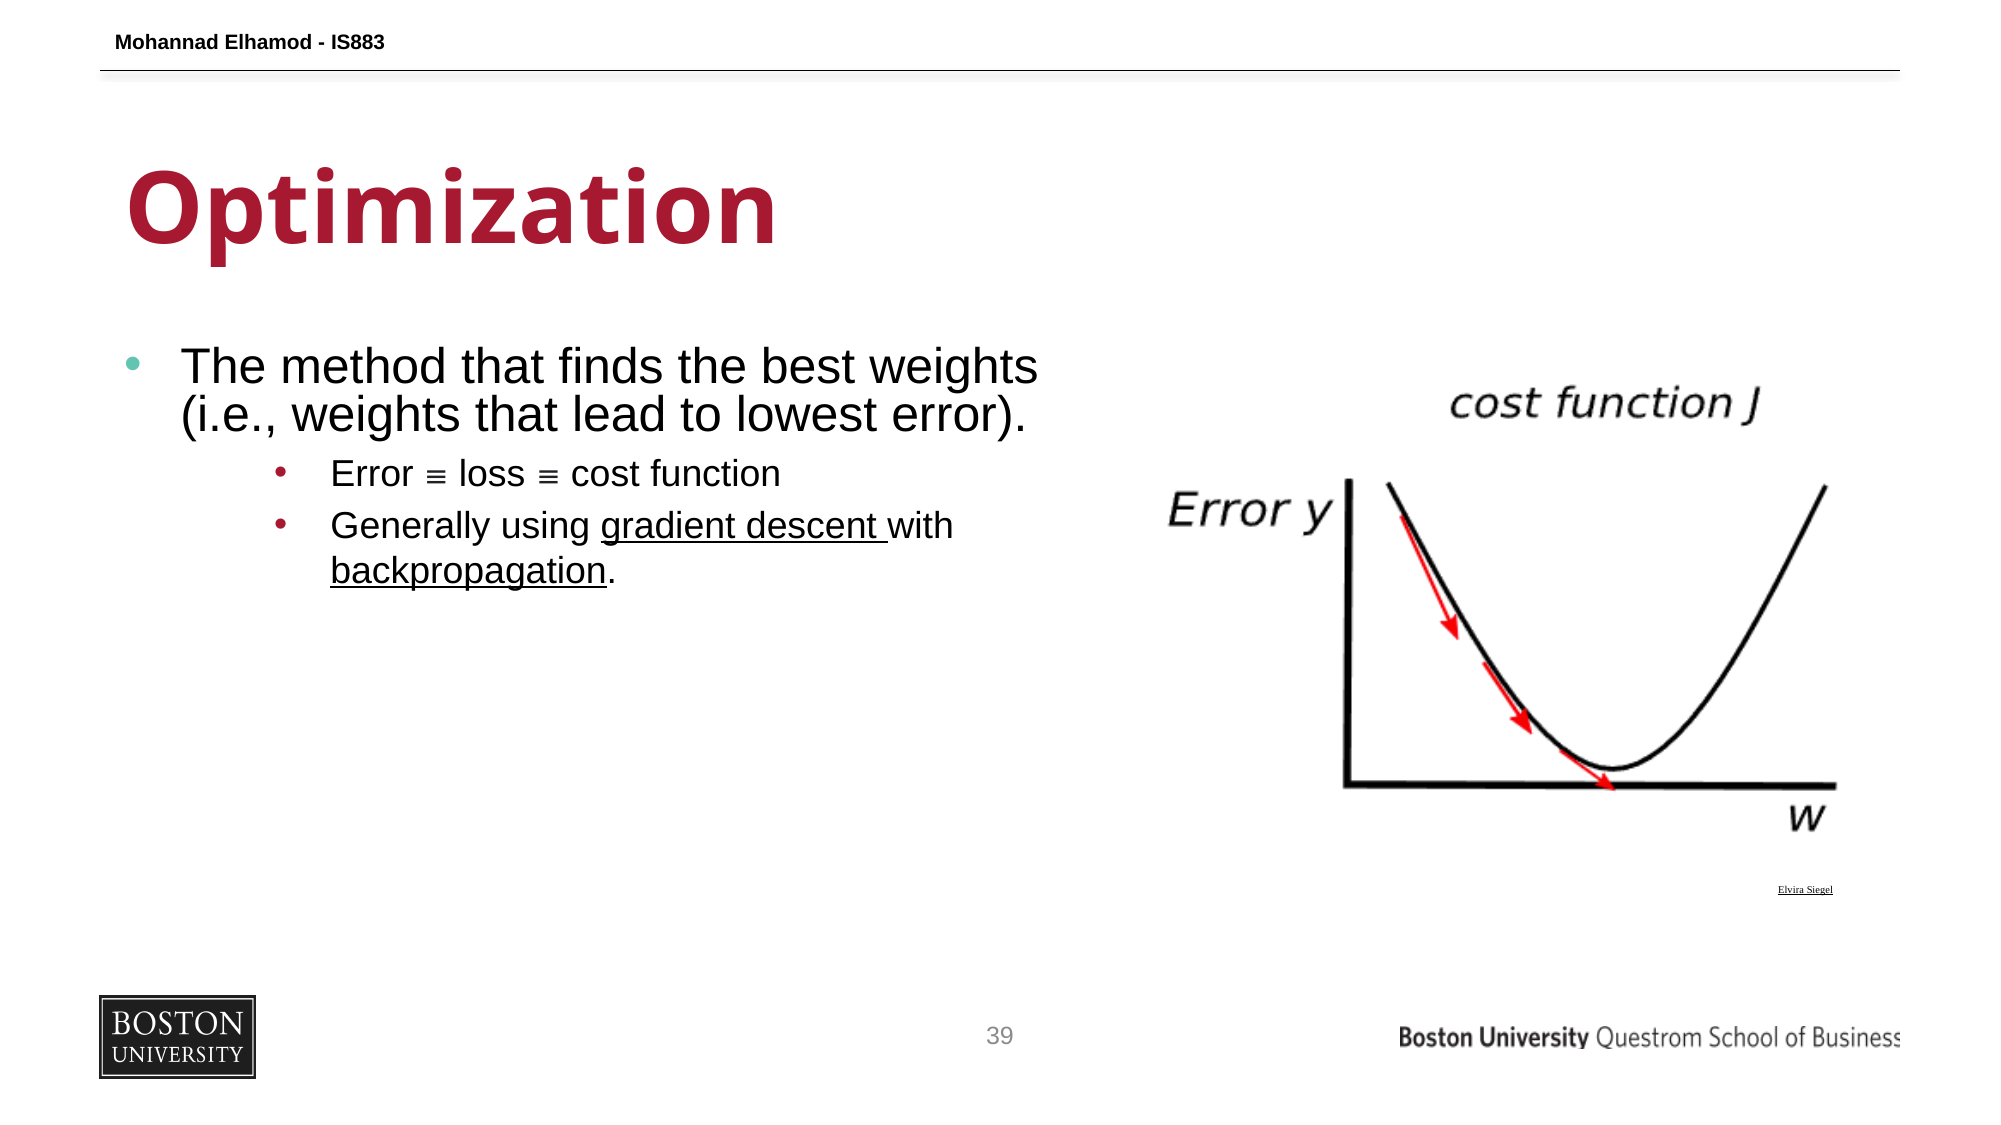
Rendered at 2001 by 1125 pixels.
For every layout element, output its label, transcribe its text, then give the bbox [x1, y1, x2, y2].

title Optimization [109, 137, 1900, 270]
picture [1090, 334, 1882, 876]
picture [99, 995, 256, 1079]
slide_number 39 [766, 1004, 1234, 1065]
list The method that finds the best weights (i.e., weights that lead to lowest error). Error ≡ loss ≡ cost function Generally using gradient descent with backpropagation. [109, 337, 1092, 966]
footer Mohannad Elhamod - IS883 [99, 10, 734, 71]
text_box Elvira Siegel [1763, 875, 2000, 903]
